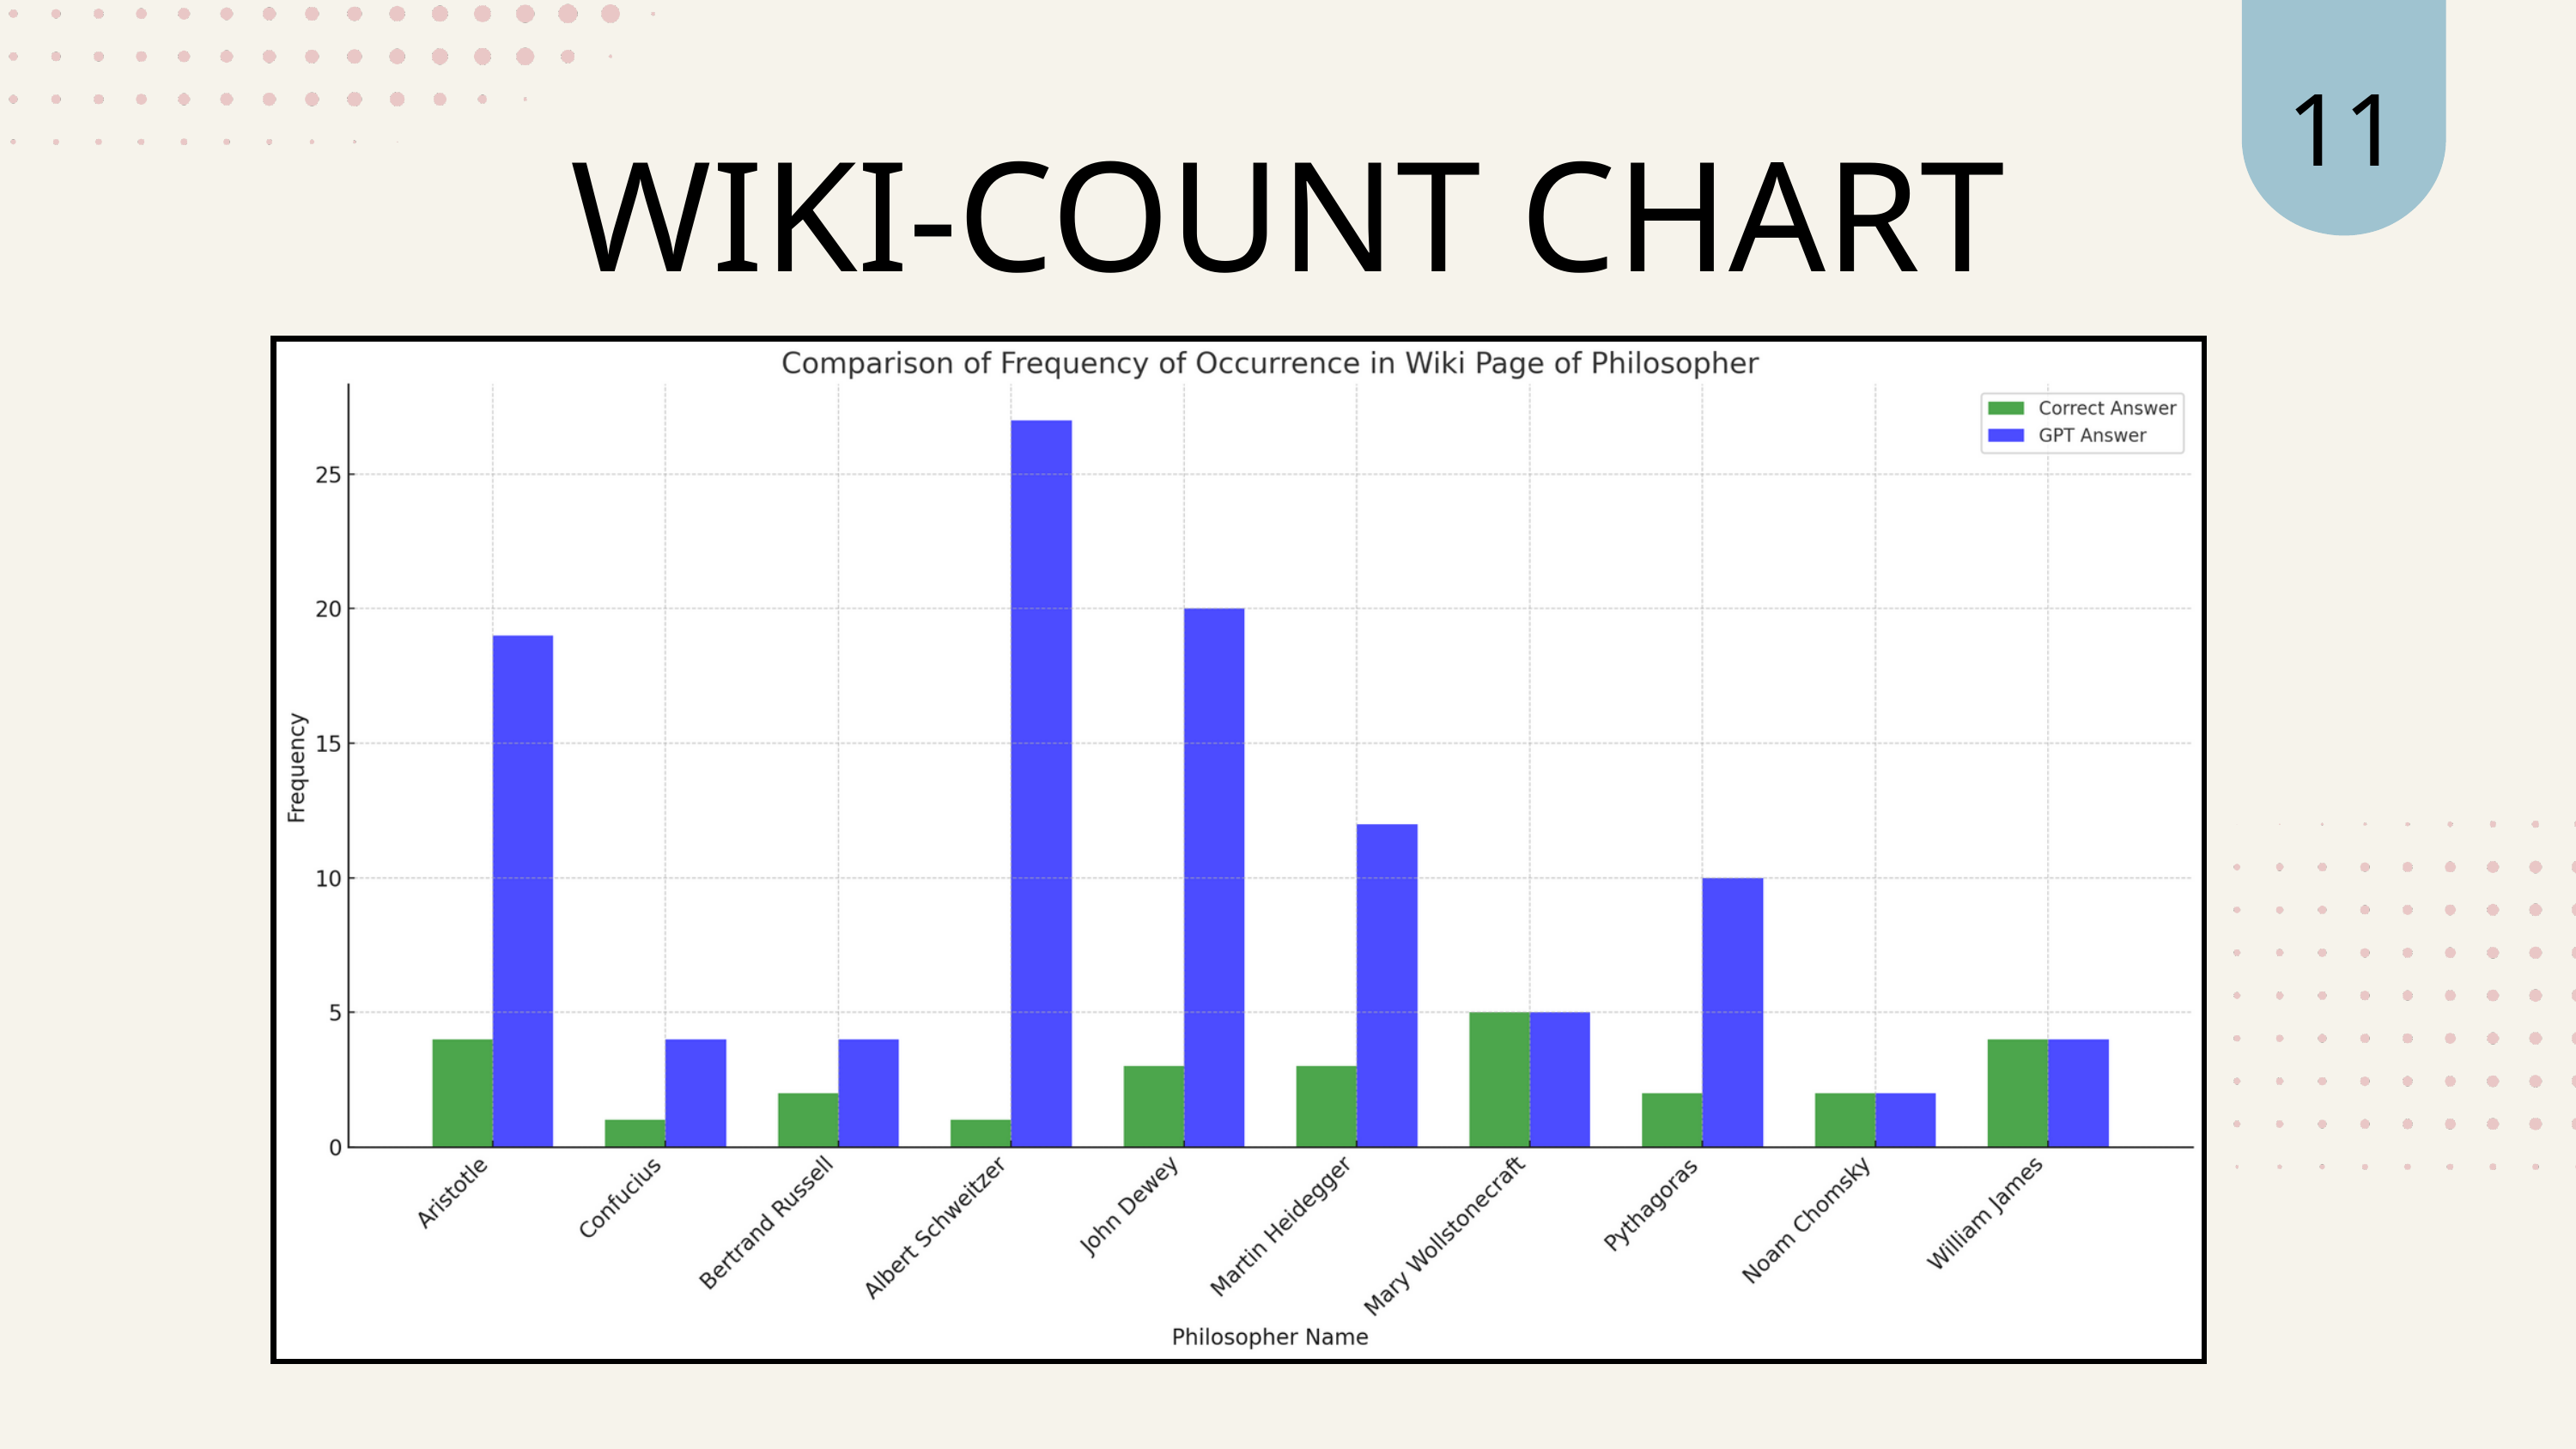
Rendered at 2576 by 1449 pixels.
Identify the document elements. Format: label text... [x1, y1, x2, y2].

text_box [0, 0, 660, 145]
text_box WIKI-COUNT CHART [144, 89, 2432, 303]
text_box [2205, 820, 2576, 1170]
text_box [273, 338, 2205, 1362]
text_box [2233, 0, 2455, 236]
